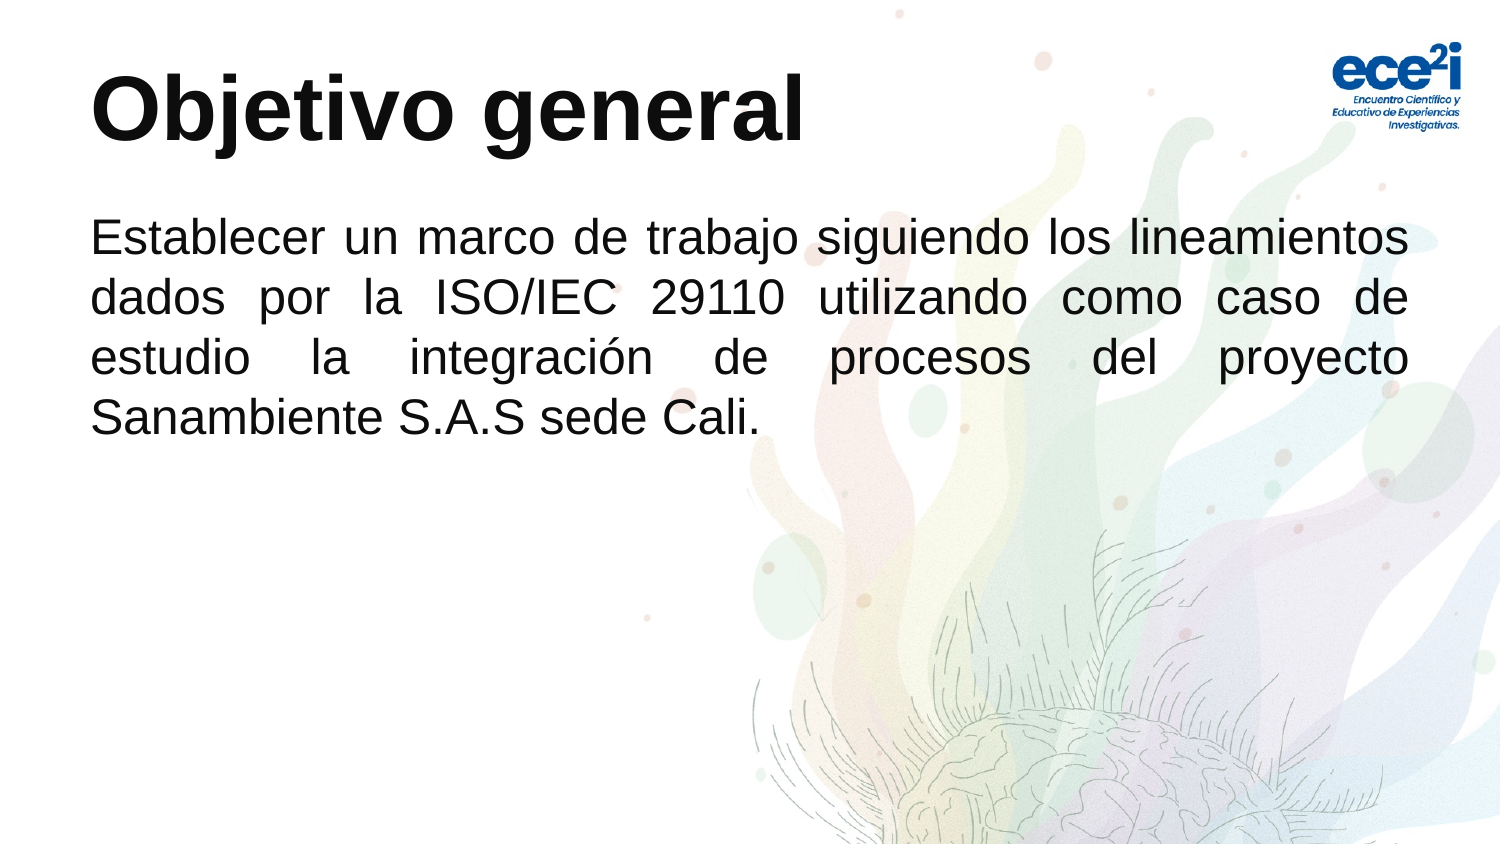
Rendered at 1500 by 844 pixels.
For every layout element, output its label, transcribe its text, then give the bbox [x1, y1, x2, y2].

picture [0, 0, 1500, 844]
title Objetivo general [75, 33, 1290, 175]
list Establecer un marco de trabajo siguiendo los lineamientos dados por la ISO/IEC 29110 utilizando como caso de estudio la integración de procesos del proyecto Sanambiente S.A.S sede Cali. [75, 196, 1425, 693]
